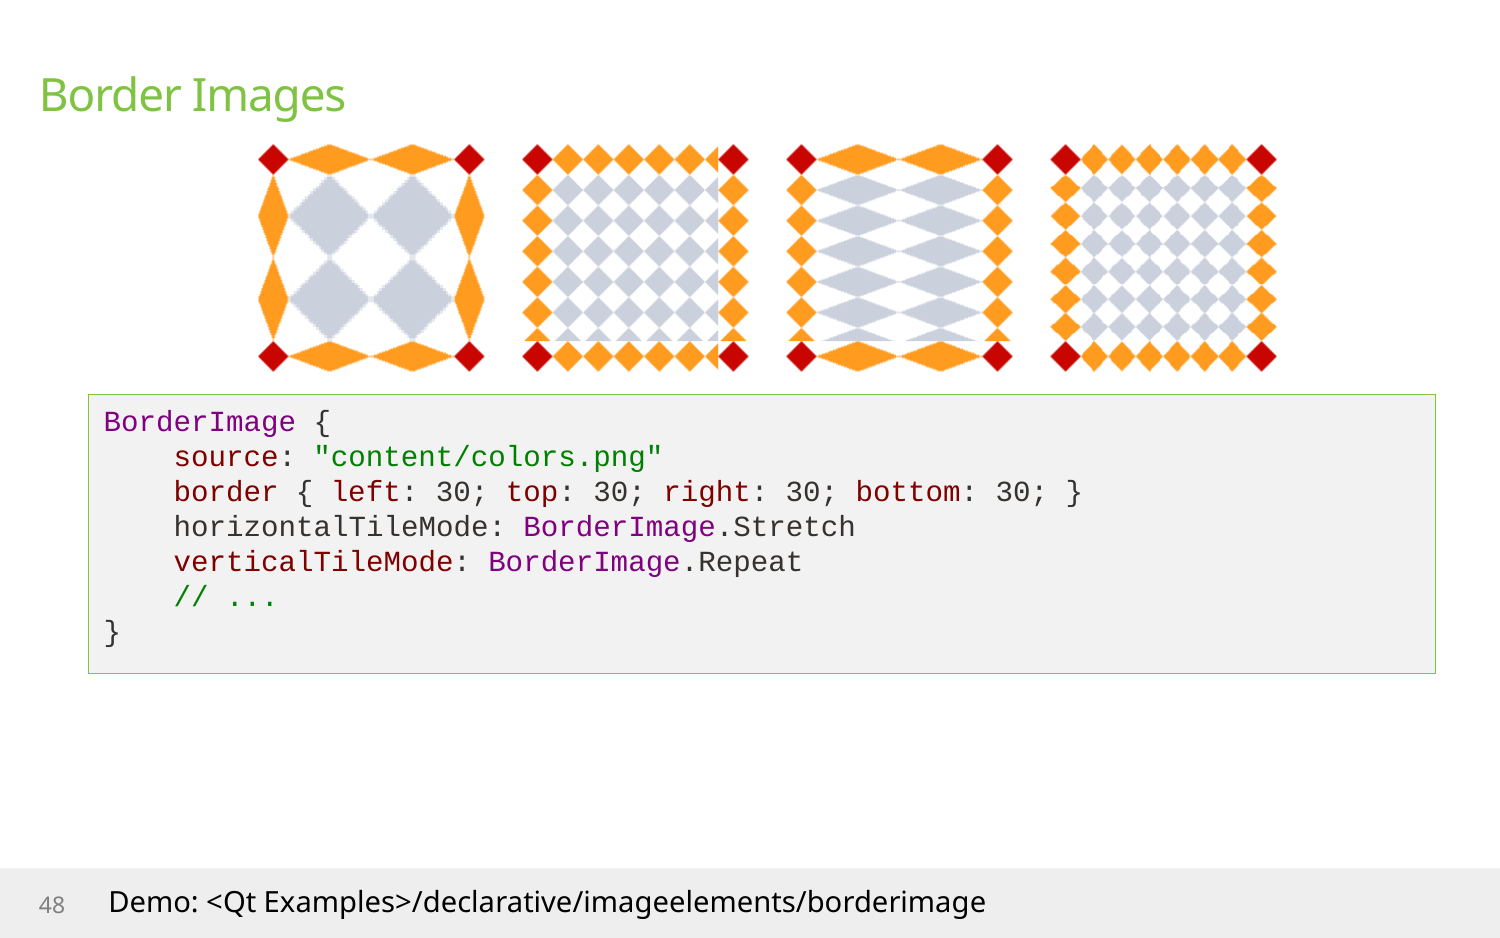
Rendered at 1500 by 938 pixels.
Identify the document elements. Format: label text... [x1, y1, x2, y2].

slide_number 48 [39, 892, 93, 921]
picture [252, 135, 1287, 385]
text_box BorderImage { source: "content/colors.png" border { left: 30; top: 30; right: 30; bottom: 30; } horizontalTileMode: BorderImage.Stretch verticalTileMode: BorderImage.Repeat // ... } [88, 394, 1436, 674]
text_box Demo: <Qt Examples>/declarative/imageelements/borderimage [93, 882, 1073, 925]
title Border Images [39, 66, 1052, 196]
